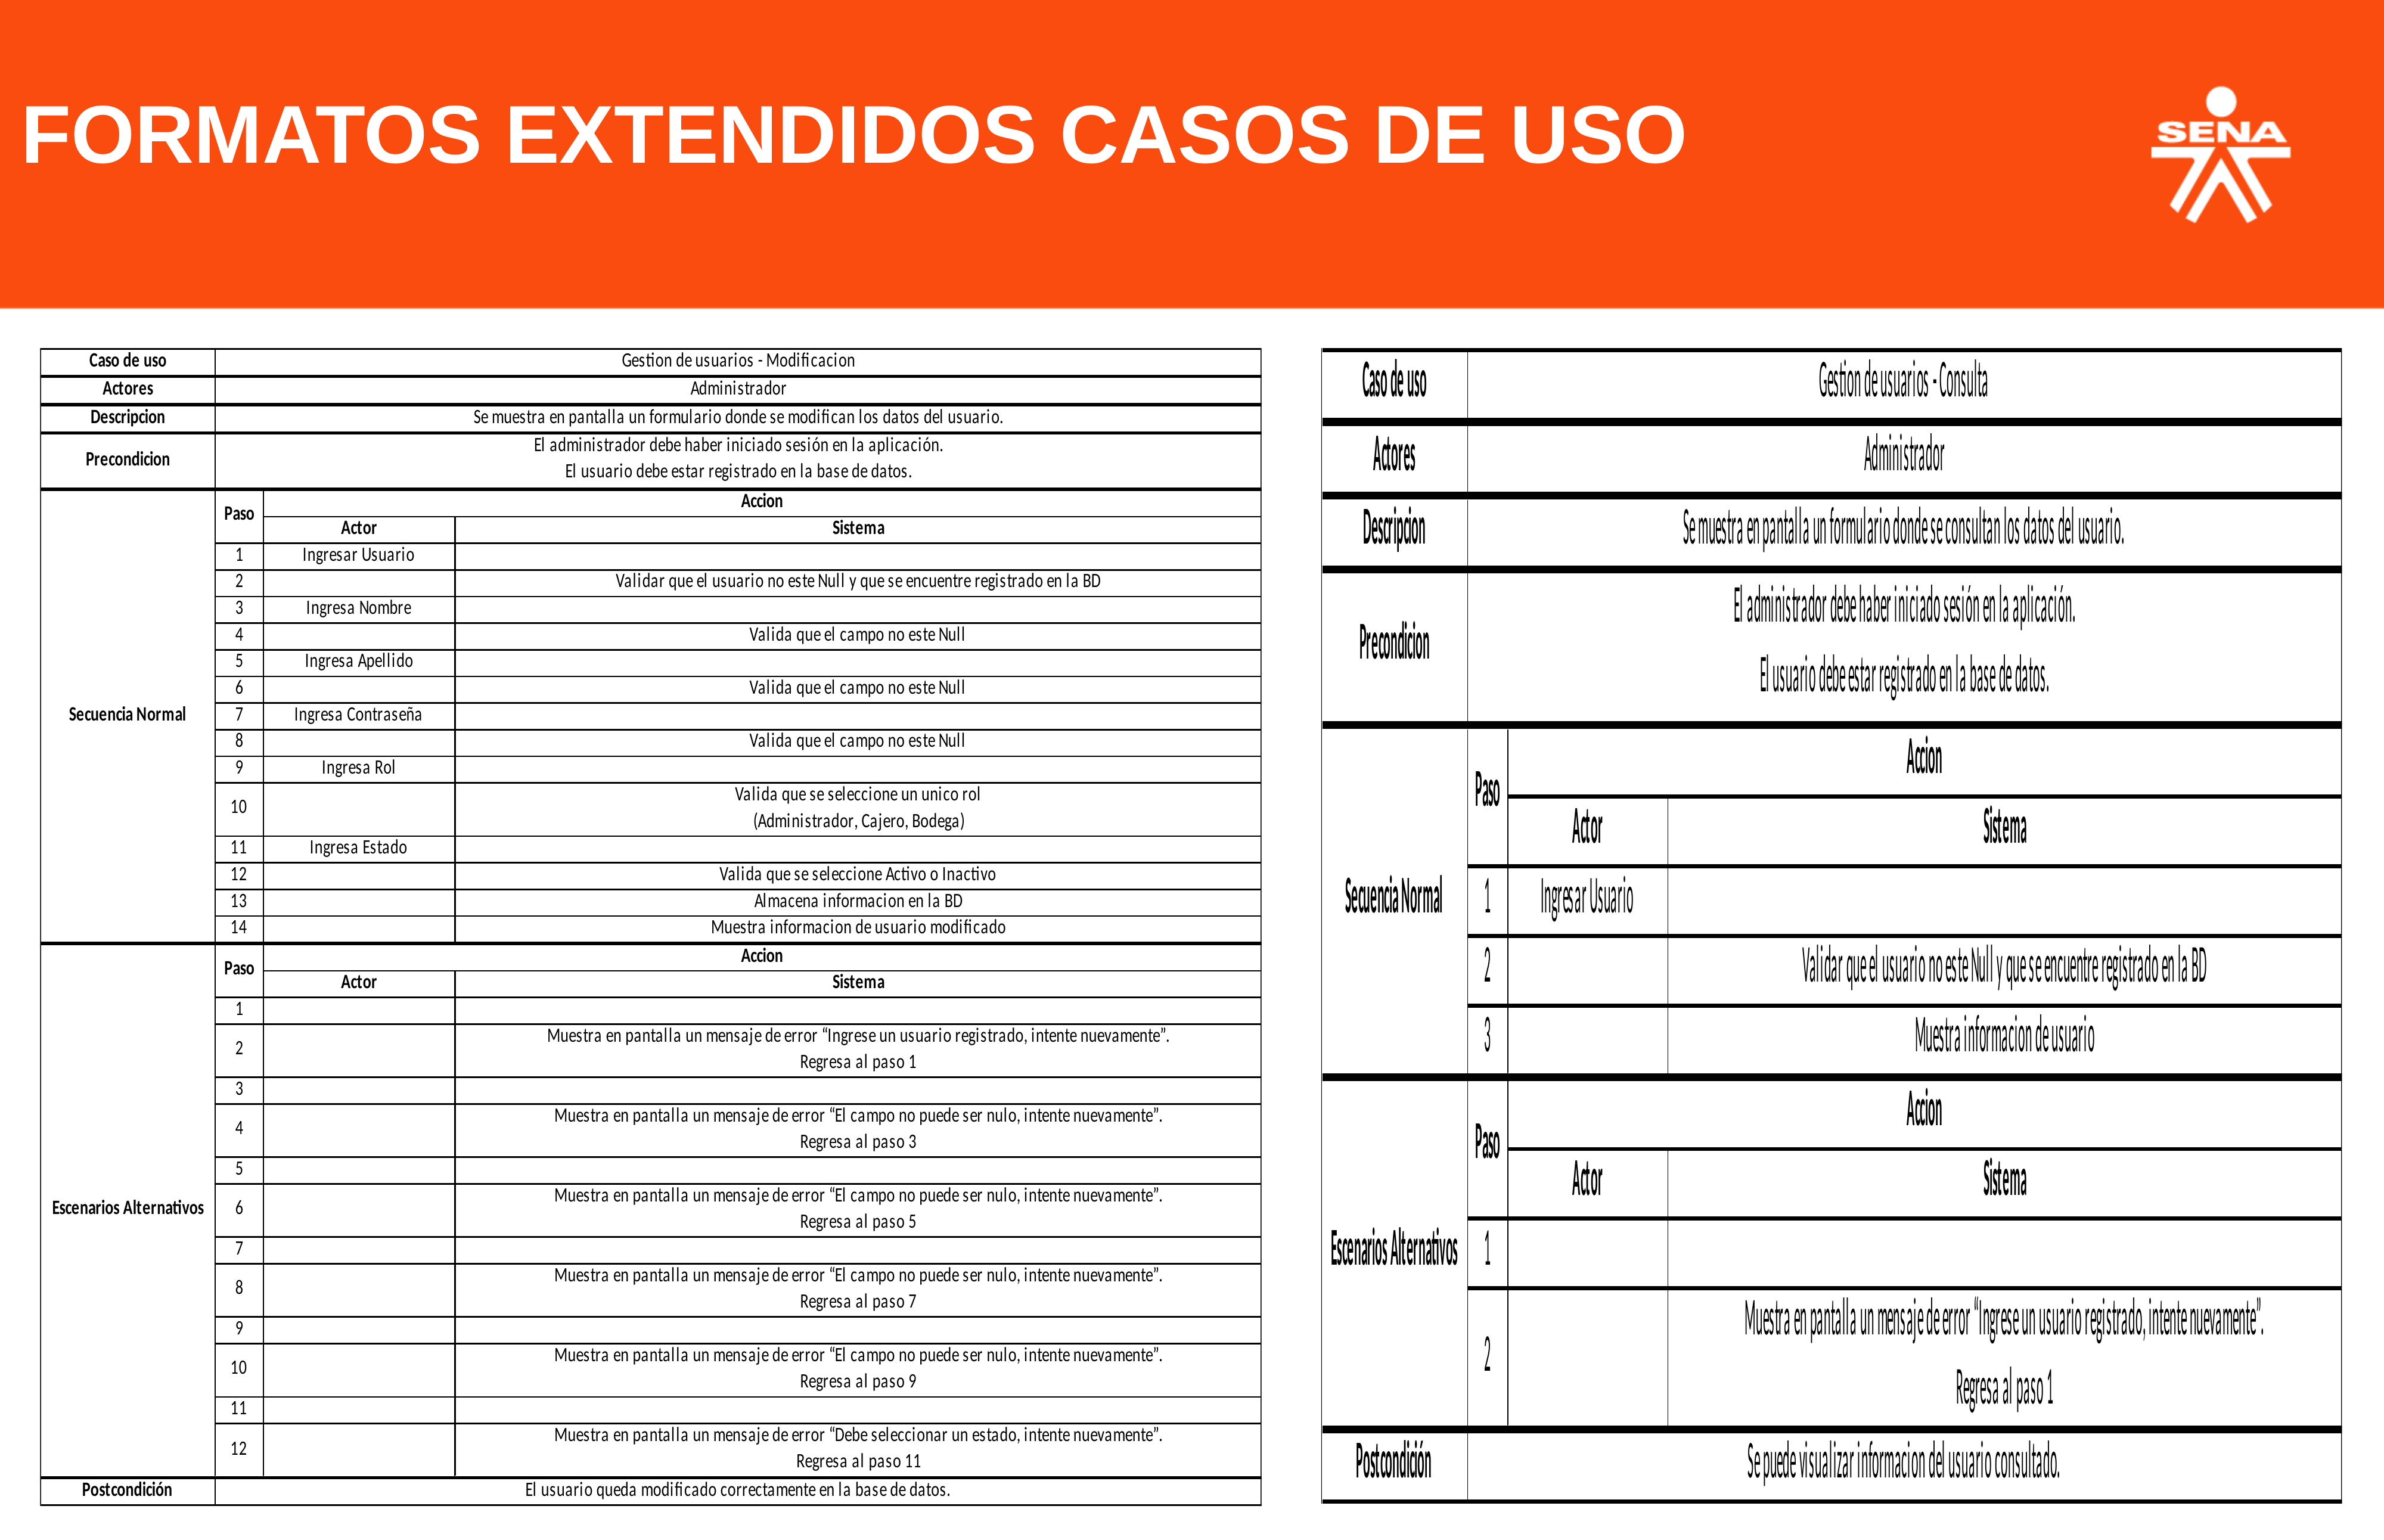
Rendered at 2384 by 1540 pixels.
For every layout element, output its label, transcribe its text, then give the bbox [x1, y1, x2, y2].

picture [0, 0, 2384, 1540]
text_box FORMATOS EXTENDIDOS CASOS DE USO [12, 76, 1754, 282]
